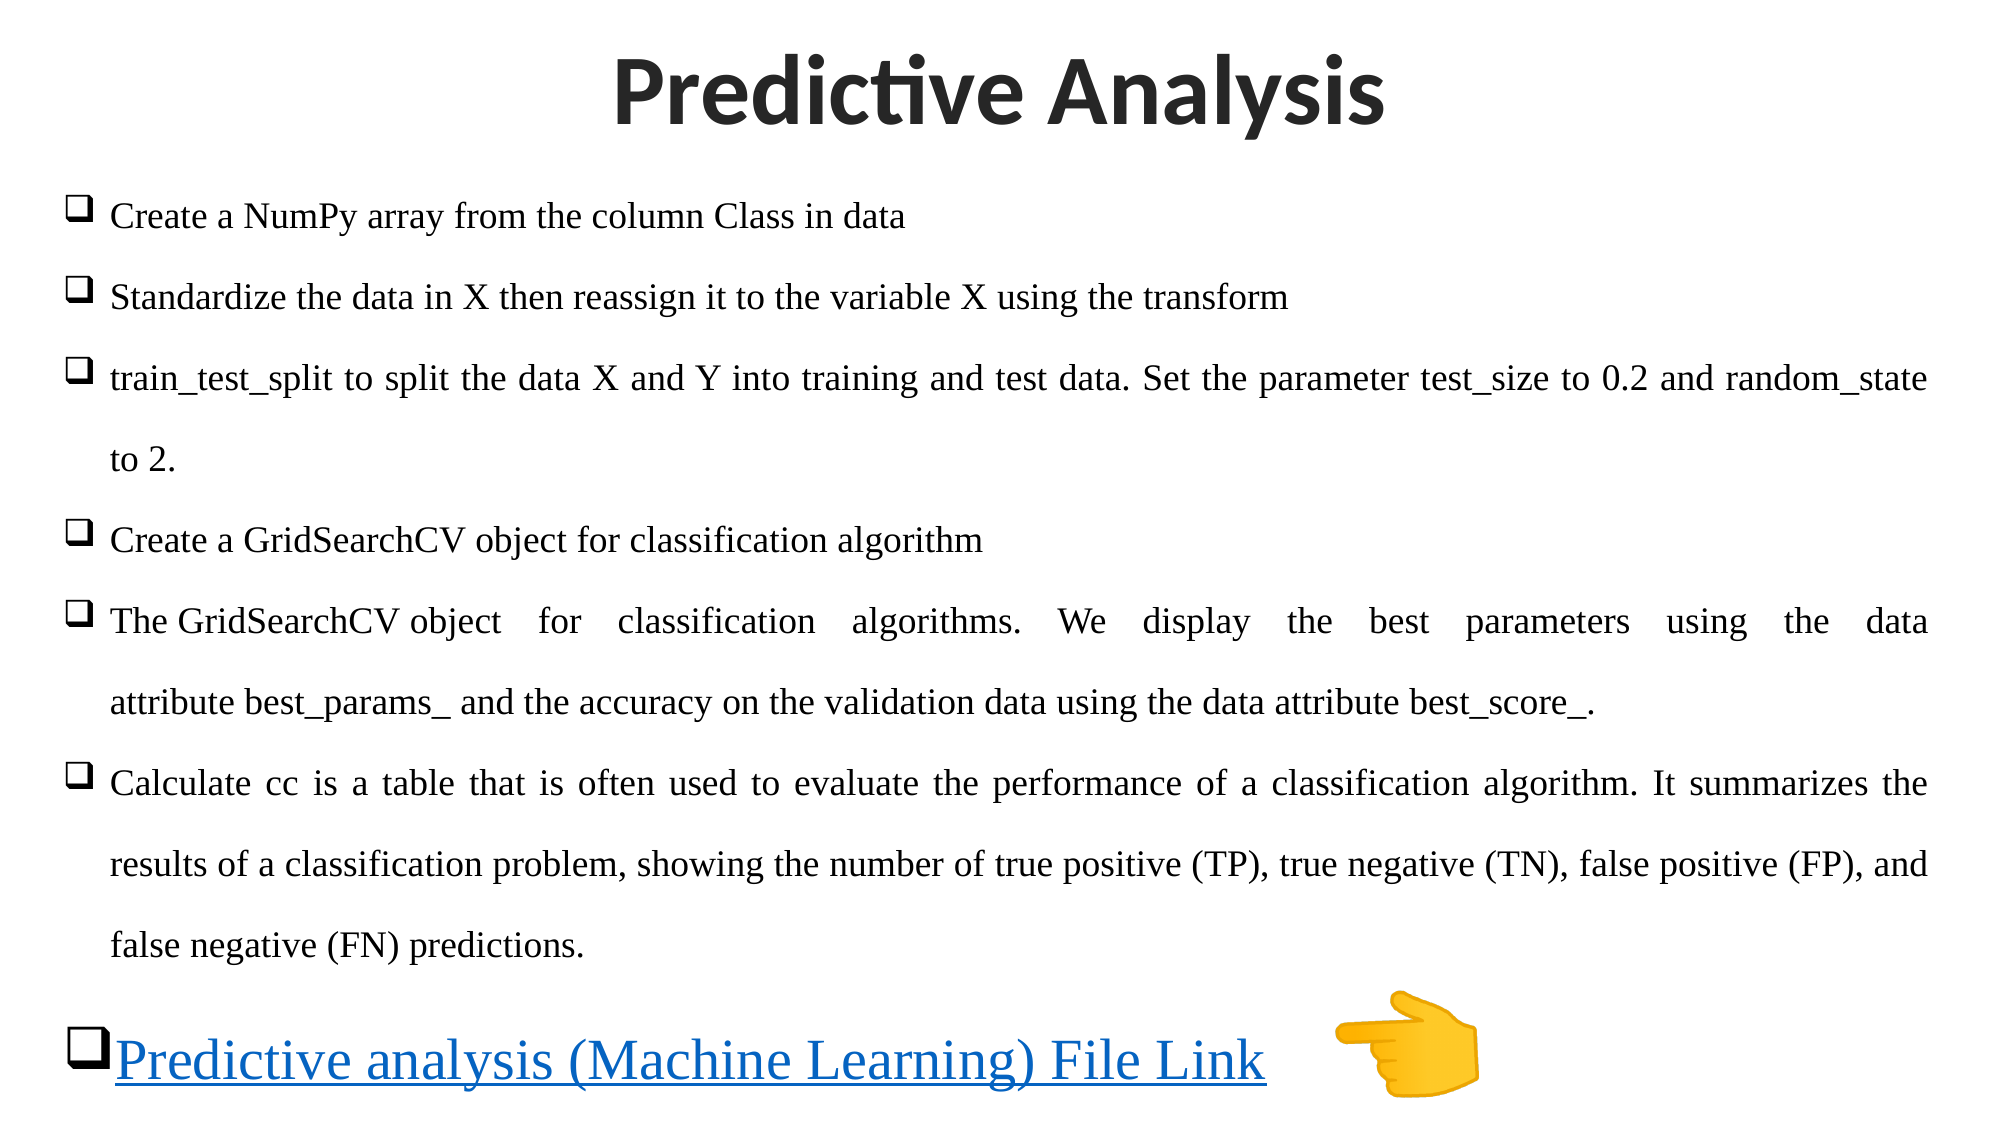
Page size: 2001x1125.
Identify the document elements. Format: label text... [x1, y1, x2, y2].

text_box Create a NumPy array from the column Class in data Standardize the data in X then reassign it to the variable X using the transform train_test_split to split the data X and Y into training and test data. Set the parameter test_size to 0.2 and random_state to 2. Create a GridSearchCV object for classification algorithm The GridSearchCV object for classification algorithms. We display the best parameters using the data attribute best_params_ and the accuracy on the validation data using the data attribute best_score_. Calculate cc is a table that is often used to evaluate the performance of a classification algorithm. It summarizes the results of a classification problem, showing the number of true positive (TP), true negative (TN), false positive (FP), and false negative (FN) predictions. Predictive analysis (Machine Learning) File Link [48, 147, 1946, 1099]
picture [1326, 963, 1488, 1125]
text_box Predictive Analysis [597, 16, 1403, 147]
